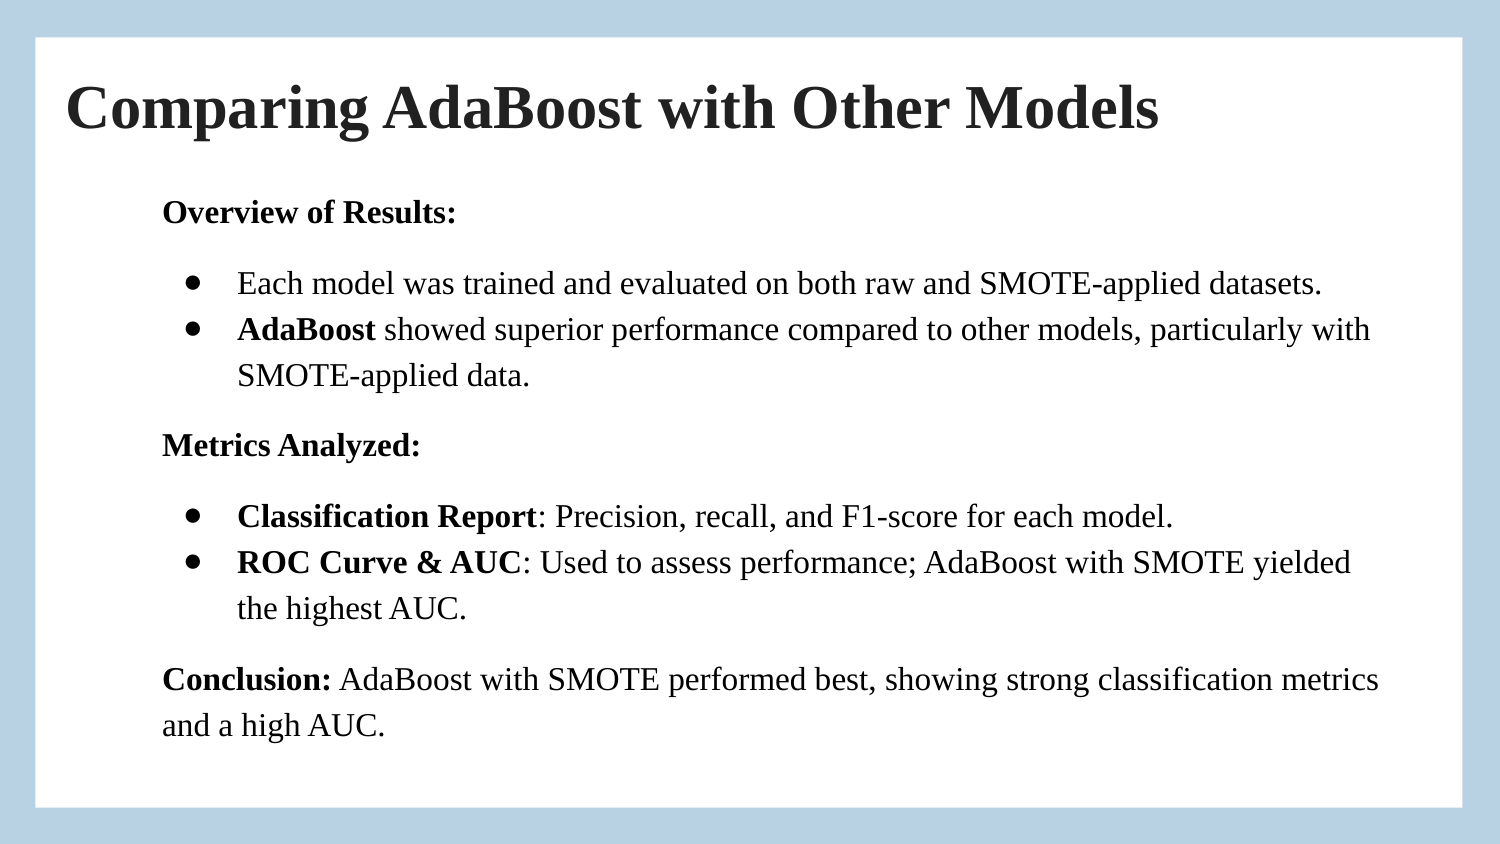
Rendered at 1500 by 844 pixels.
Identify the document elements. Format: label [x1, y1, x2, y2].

text_box [0, 0, 1500, 844]
